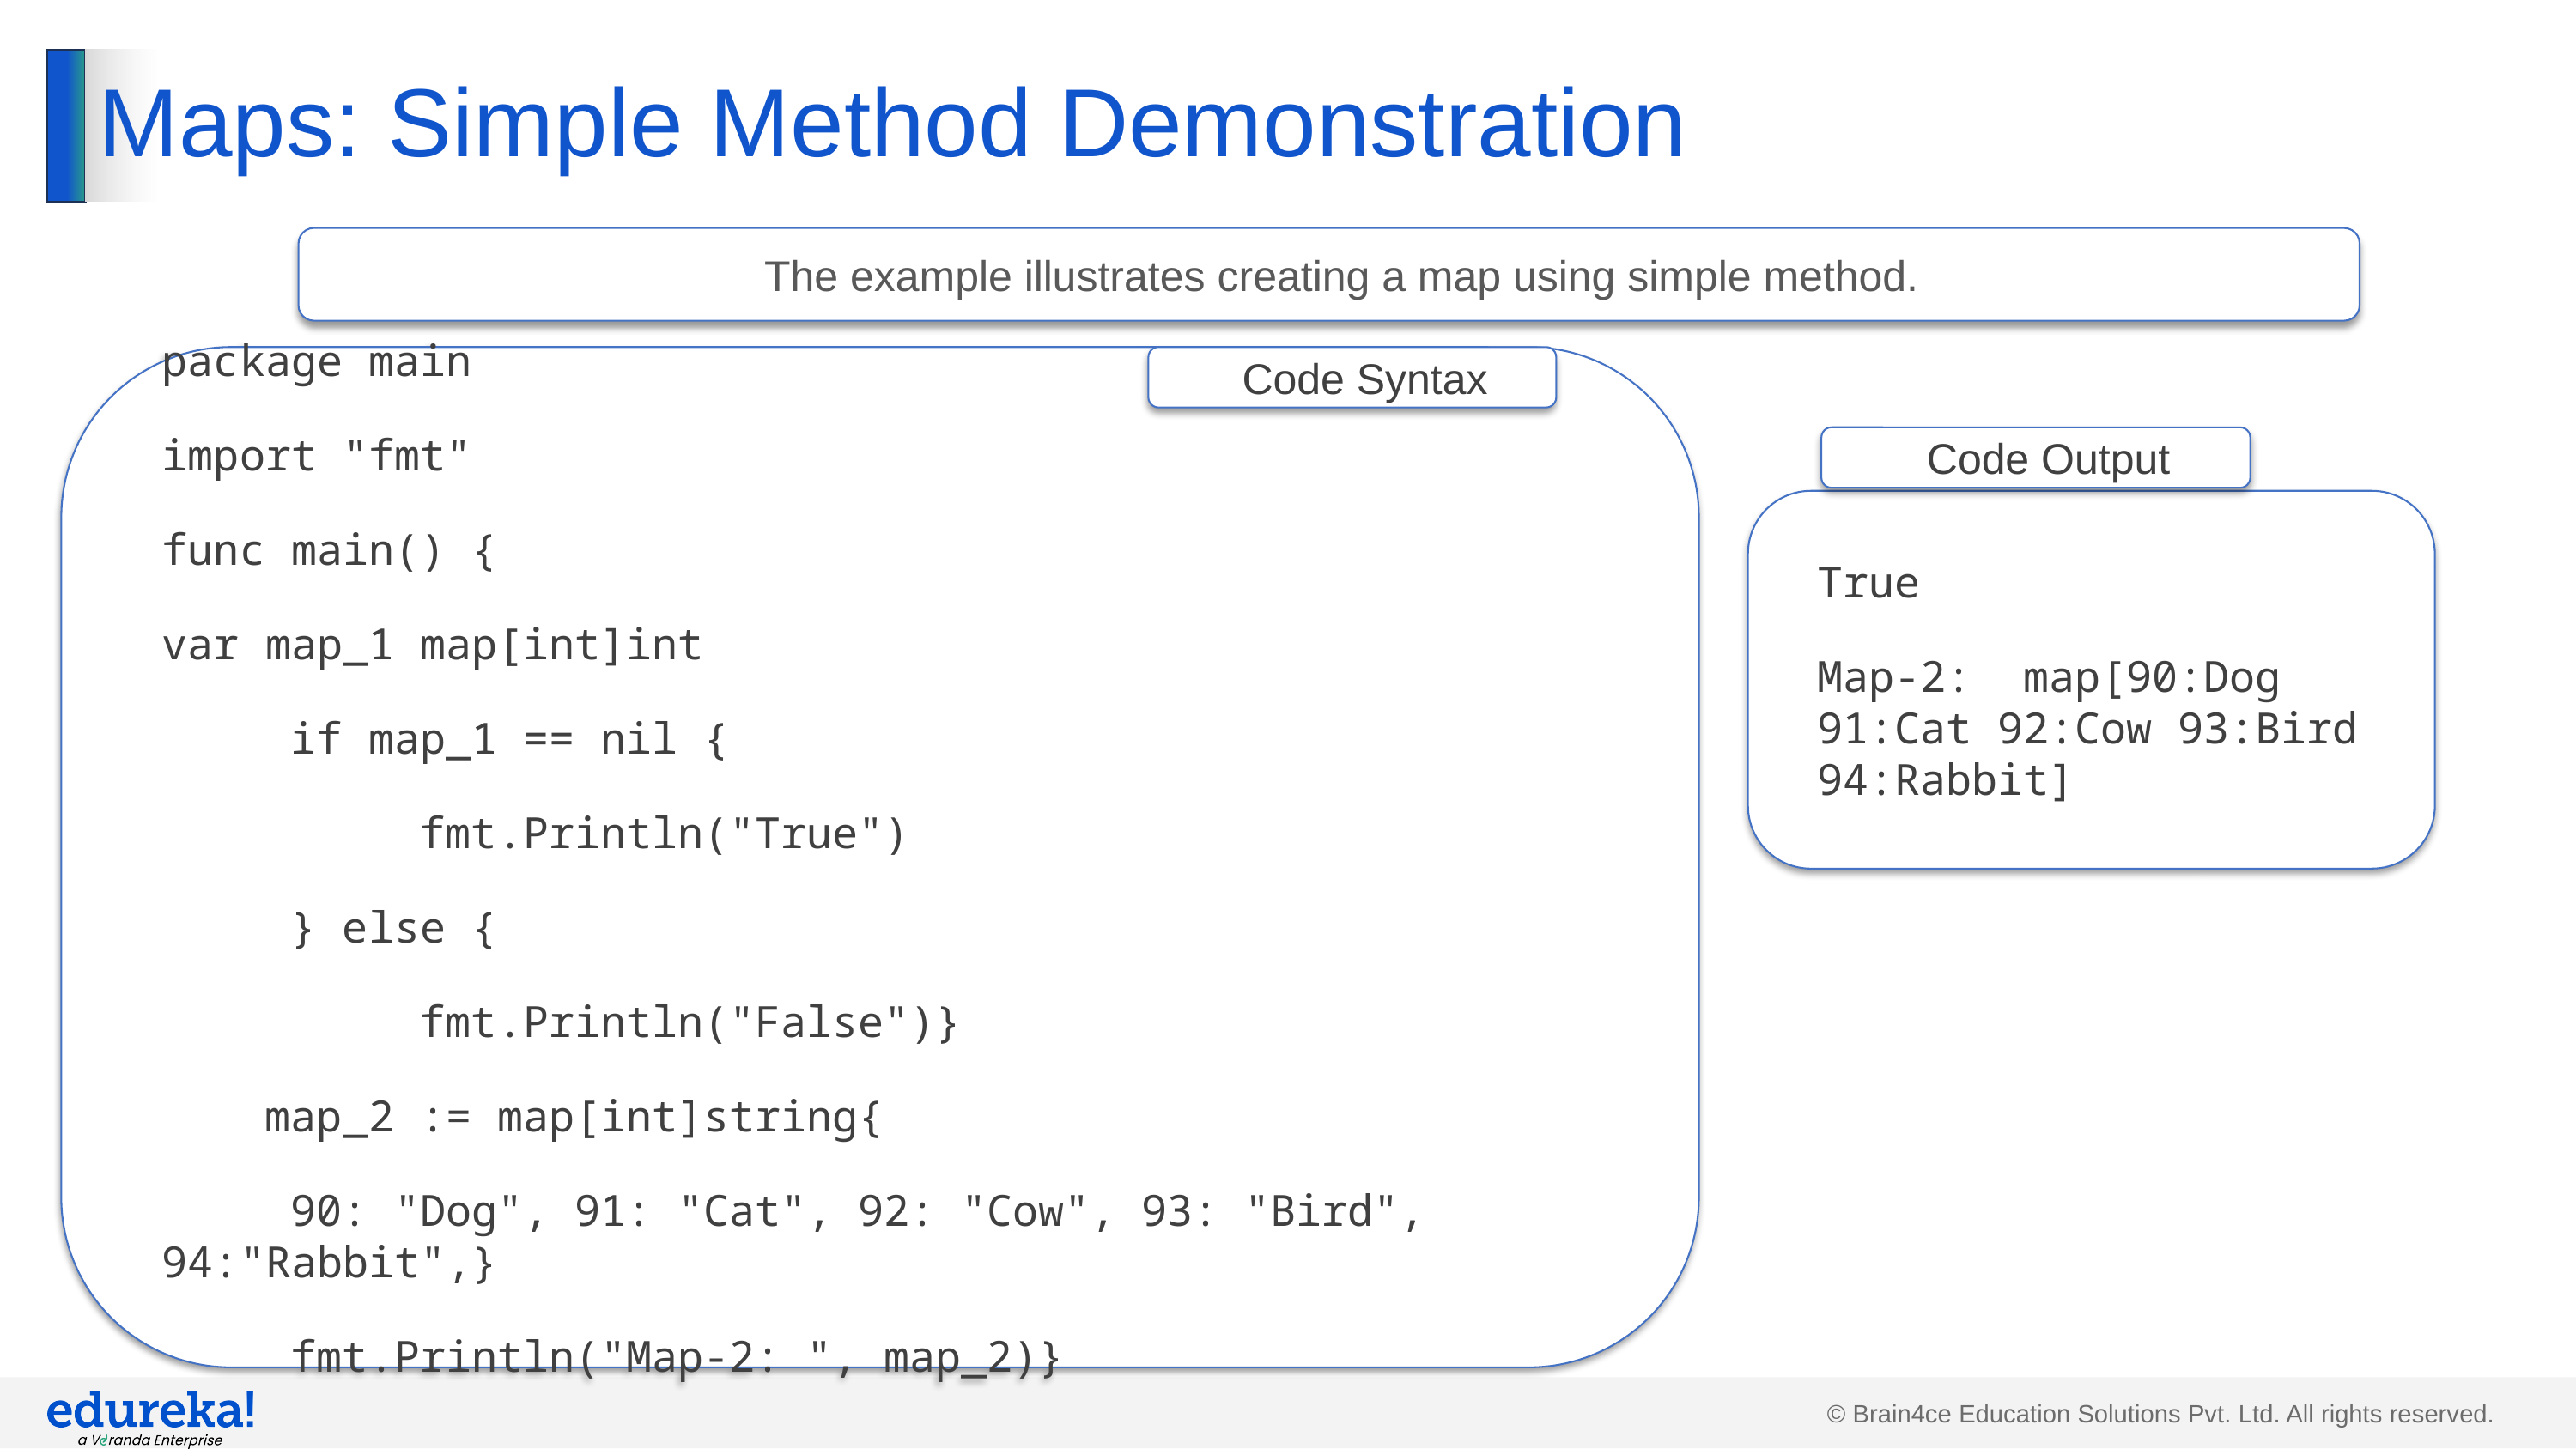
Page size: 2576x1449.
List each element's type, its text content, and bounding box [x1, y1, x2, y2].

picture [47, 1391, 253, 1449]
text_box Code Output [1821, 427, 2251, 488]
text_box Code Syntax [1148, 347, 1557, 408]
text_box The example illustrates creating a map using simple method. [298, 227, 2360, 321]
text_box package main import "fmt" func main() { var map_1 map[int]int if map_1 == nil { fmt.Println("True") } else { fmt.Println("False")} map_2 := map[int]string{ 90: "Dog", 91: "Cat", 92: "Cow", 93: "Bird", 94:"Rabbit",} fmt.Println("Map-2: ", map_2)} [61, 347, 1699, 1367]
title Maps: Simple Method Demonstration [85, 49, 2491, 202]
text_box True Map-2: map[90:Dog 91:Cat 92:Cow 93:Bird 94:Rabbit] [1747, 490, 2435, 869]
